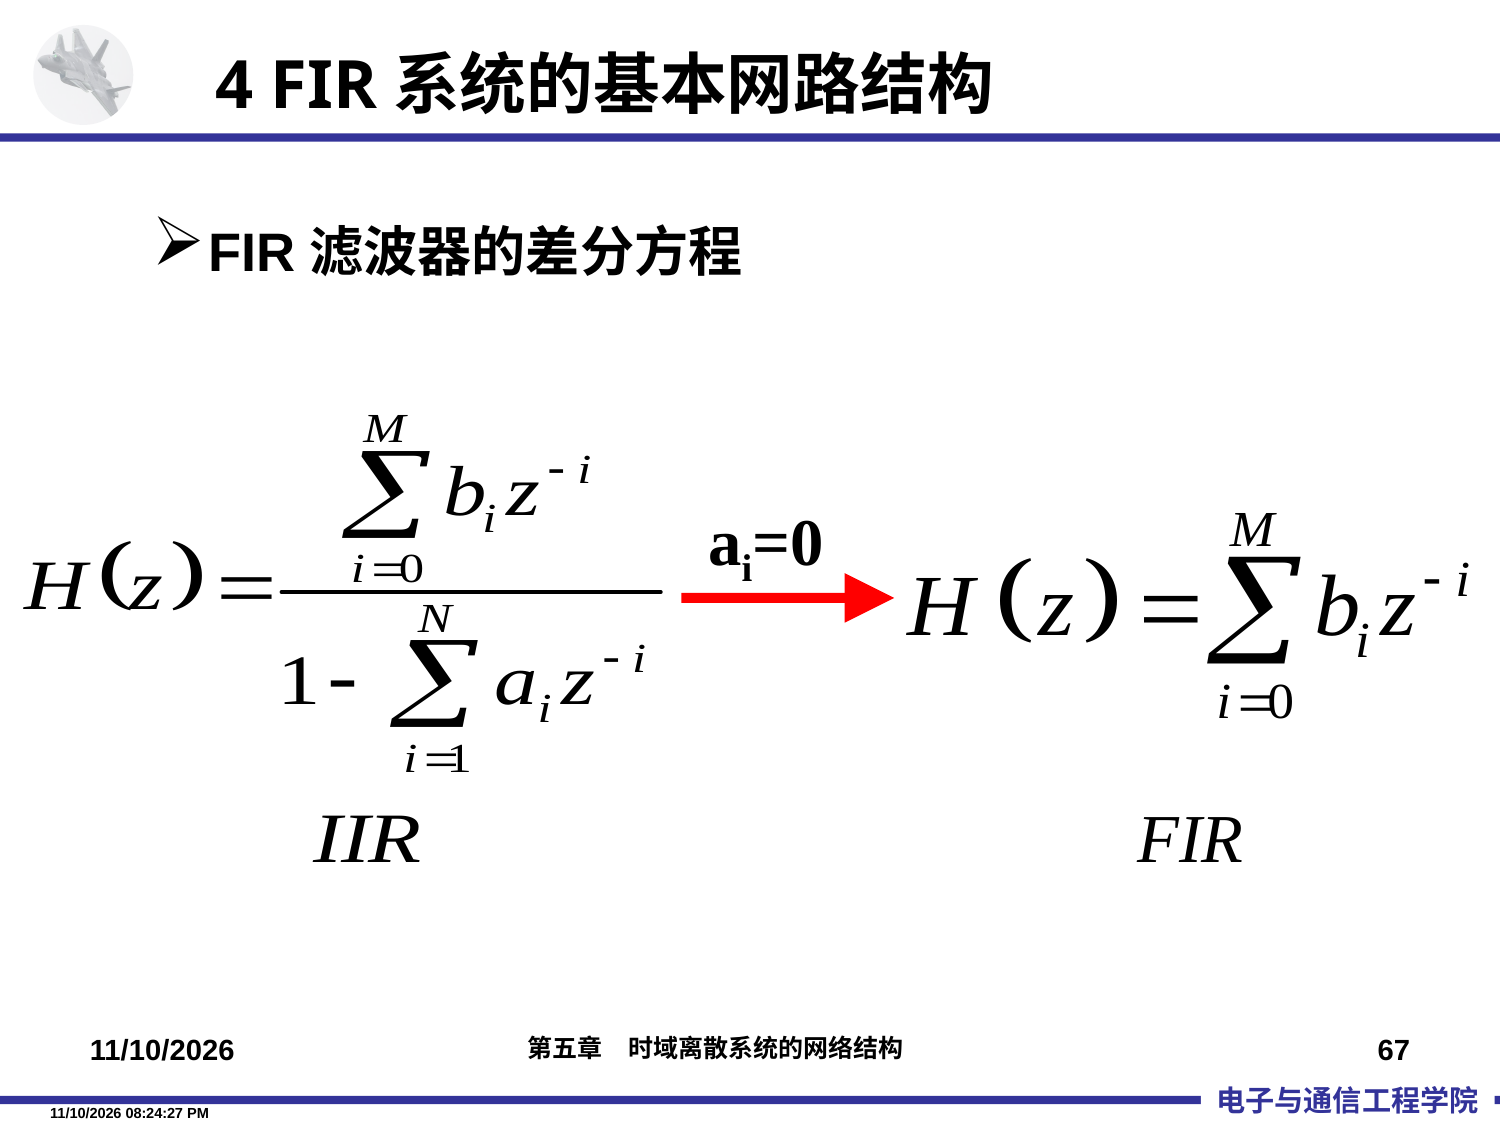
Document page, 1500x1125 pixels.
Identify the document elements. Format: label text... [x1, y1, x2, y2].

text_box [8, 396, 682, 894]
slide_number 67 [1074, 1024, 1425, 1100]
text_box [681, 490, 895, 599]
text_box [1124, 799, 1257, 875]
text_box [890, 486, 1500, 851]
footer 第五章 时域离散系统的网络结构 [512, 1025, 988, 1100]
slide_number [75, 1024, 425, 1100]
list FIR滤波器的差分方程 [137, 193, 1354, 349]
text_box 4 FIR系统的基本网路结构 [199, 33, 1033, 130]
text_box 基本构成单元 [33, 24, 134, 125]
